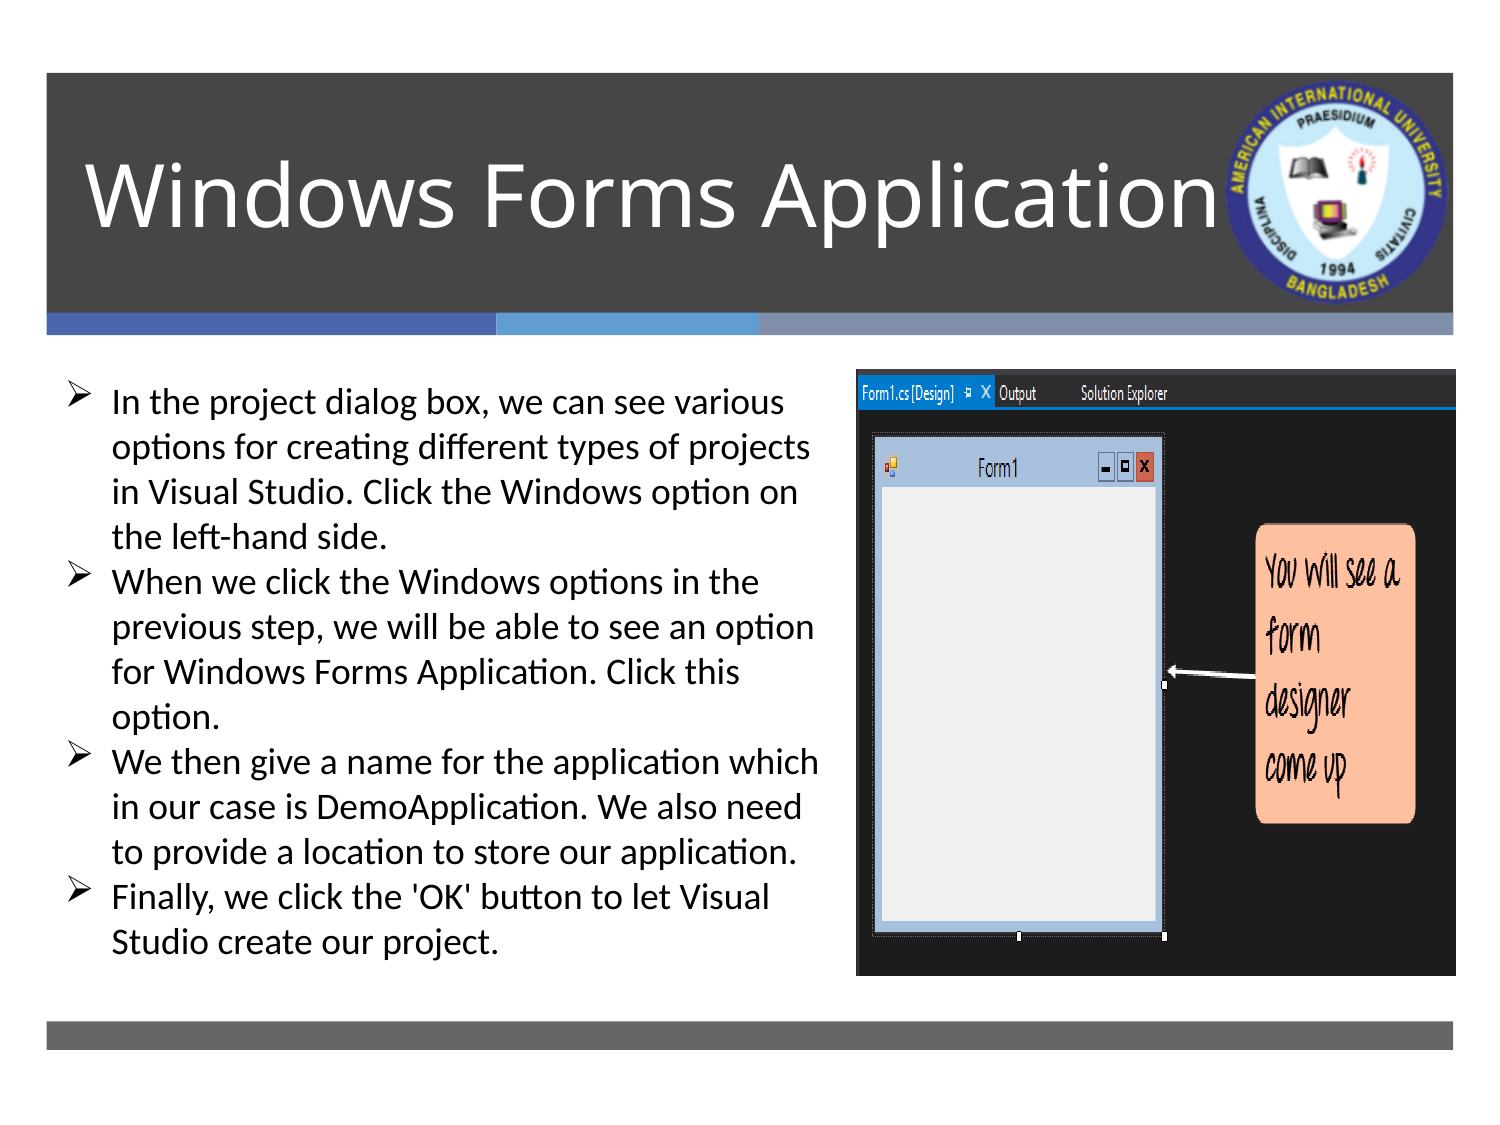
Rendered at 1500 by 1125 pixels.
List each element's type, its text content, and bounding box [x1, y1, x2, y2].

title Windows Forms Application [69, 73, 1351, 253]
picture [1220, 75, 1454, 310]
picture [856, 368, 1457, 976]
text_box In the project dialog box, we can see various options for creating different types of projects in Visual Studio. Click the Windows option on the left-hand side. When we click the Windows options in the previous step, we will be able to see an option for Windows Forms Application. Click this option. We then give a name for the application which in our case is DemoApplication. We also need to provide a location to store our application. Finally, we click the 'OK' button to let Visual Studio create our project. [49, 369, 845, 969]
